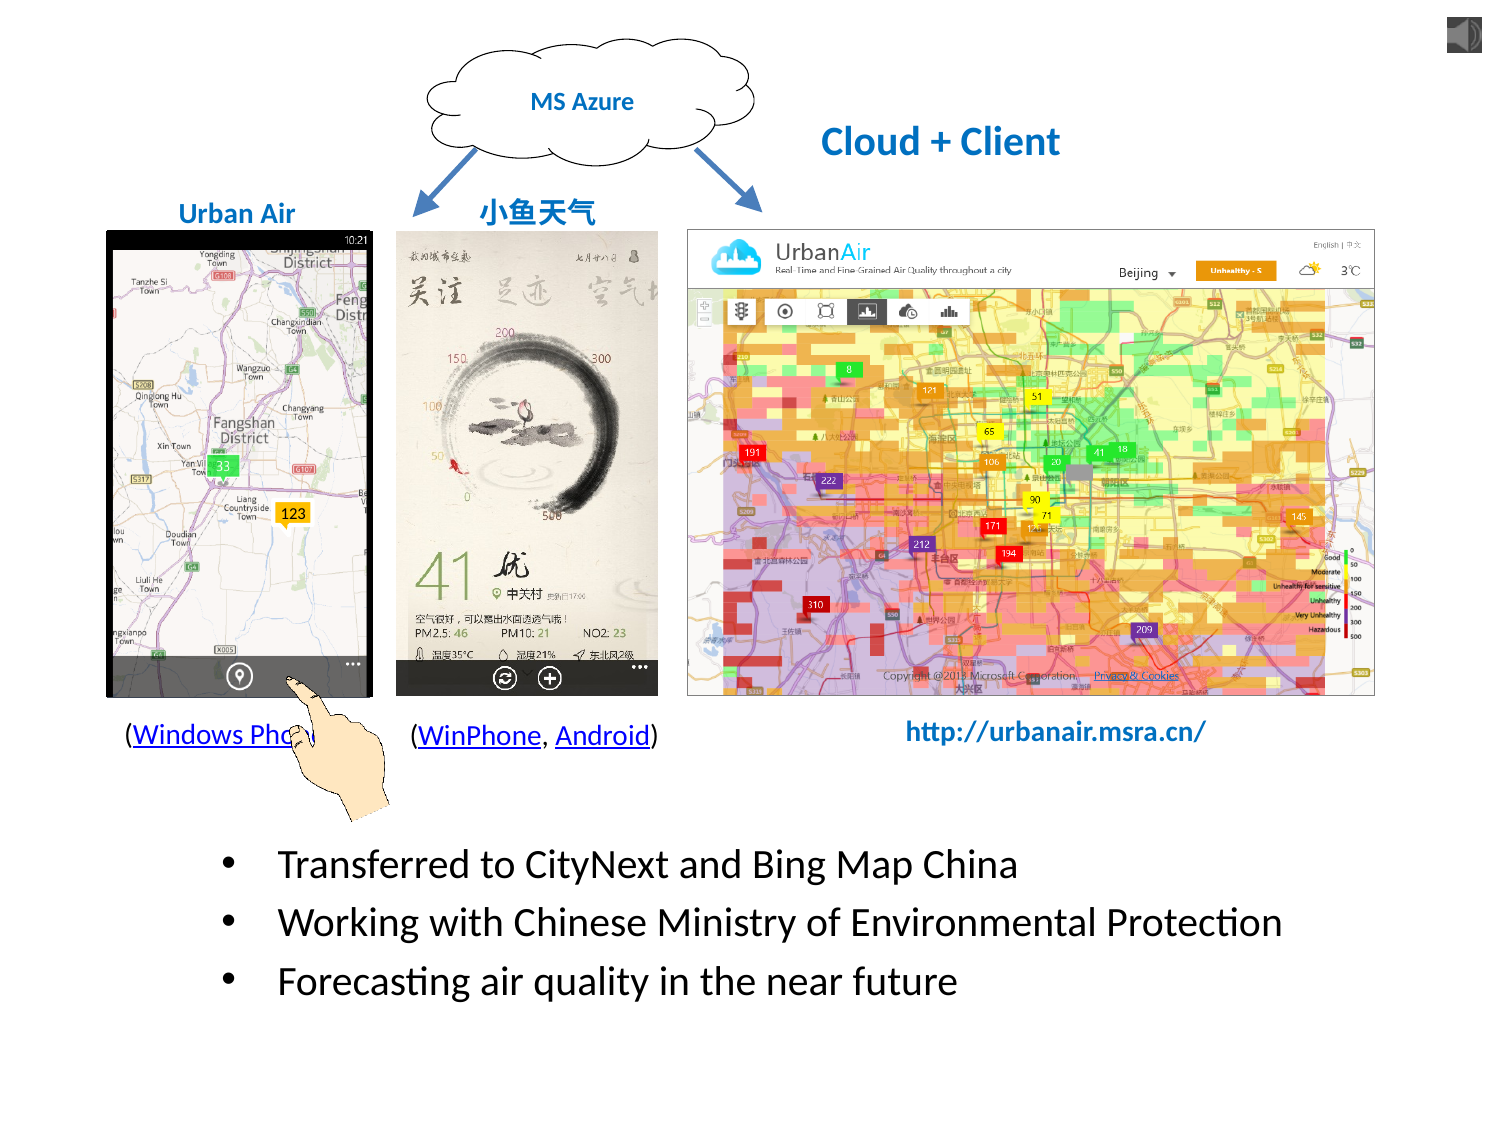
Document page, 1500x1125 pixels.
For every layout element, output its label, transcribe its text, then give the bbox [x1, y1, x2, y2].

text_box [412, 148, 477, 218]
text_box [265, 494, 322, 531]
list Transferred to CityNext and Bing Map China Working with Chinese Ministry of Environmental Protection Forecasting air quality in the near future [206, 829, 1319, 1030]
title Cloud + Client [794, 94, 1088, 184]
text_box Urban Air [163, 187, 319, 228]
picture [424, 37, 755, 167]
text_box (Windows Phone) [99, 699, 251, 766]
text_box 小鱼天气 [465, 186, 612, 230]
text_box (WinPhone, Android) [423, 699, 696, 768]
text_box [1445, 16, 1484, 55]
picture [106, 230, 658, 831]
picture [687, 229, 1376, 696]
text_box http://urbanair.msra.cn/ [849, 708, 1263, 750]
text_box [695, 148, 763, 213]
